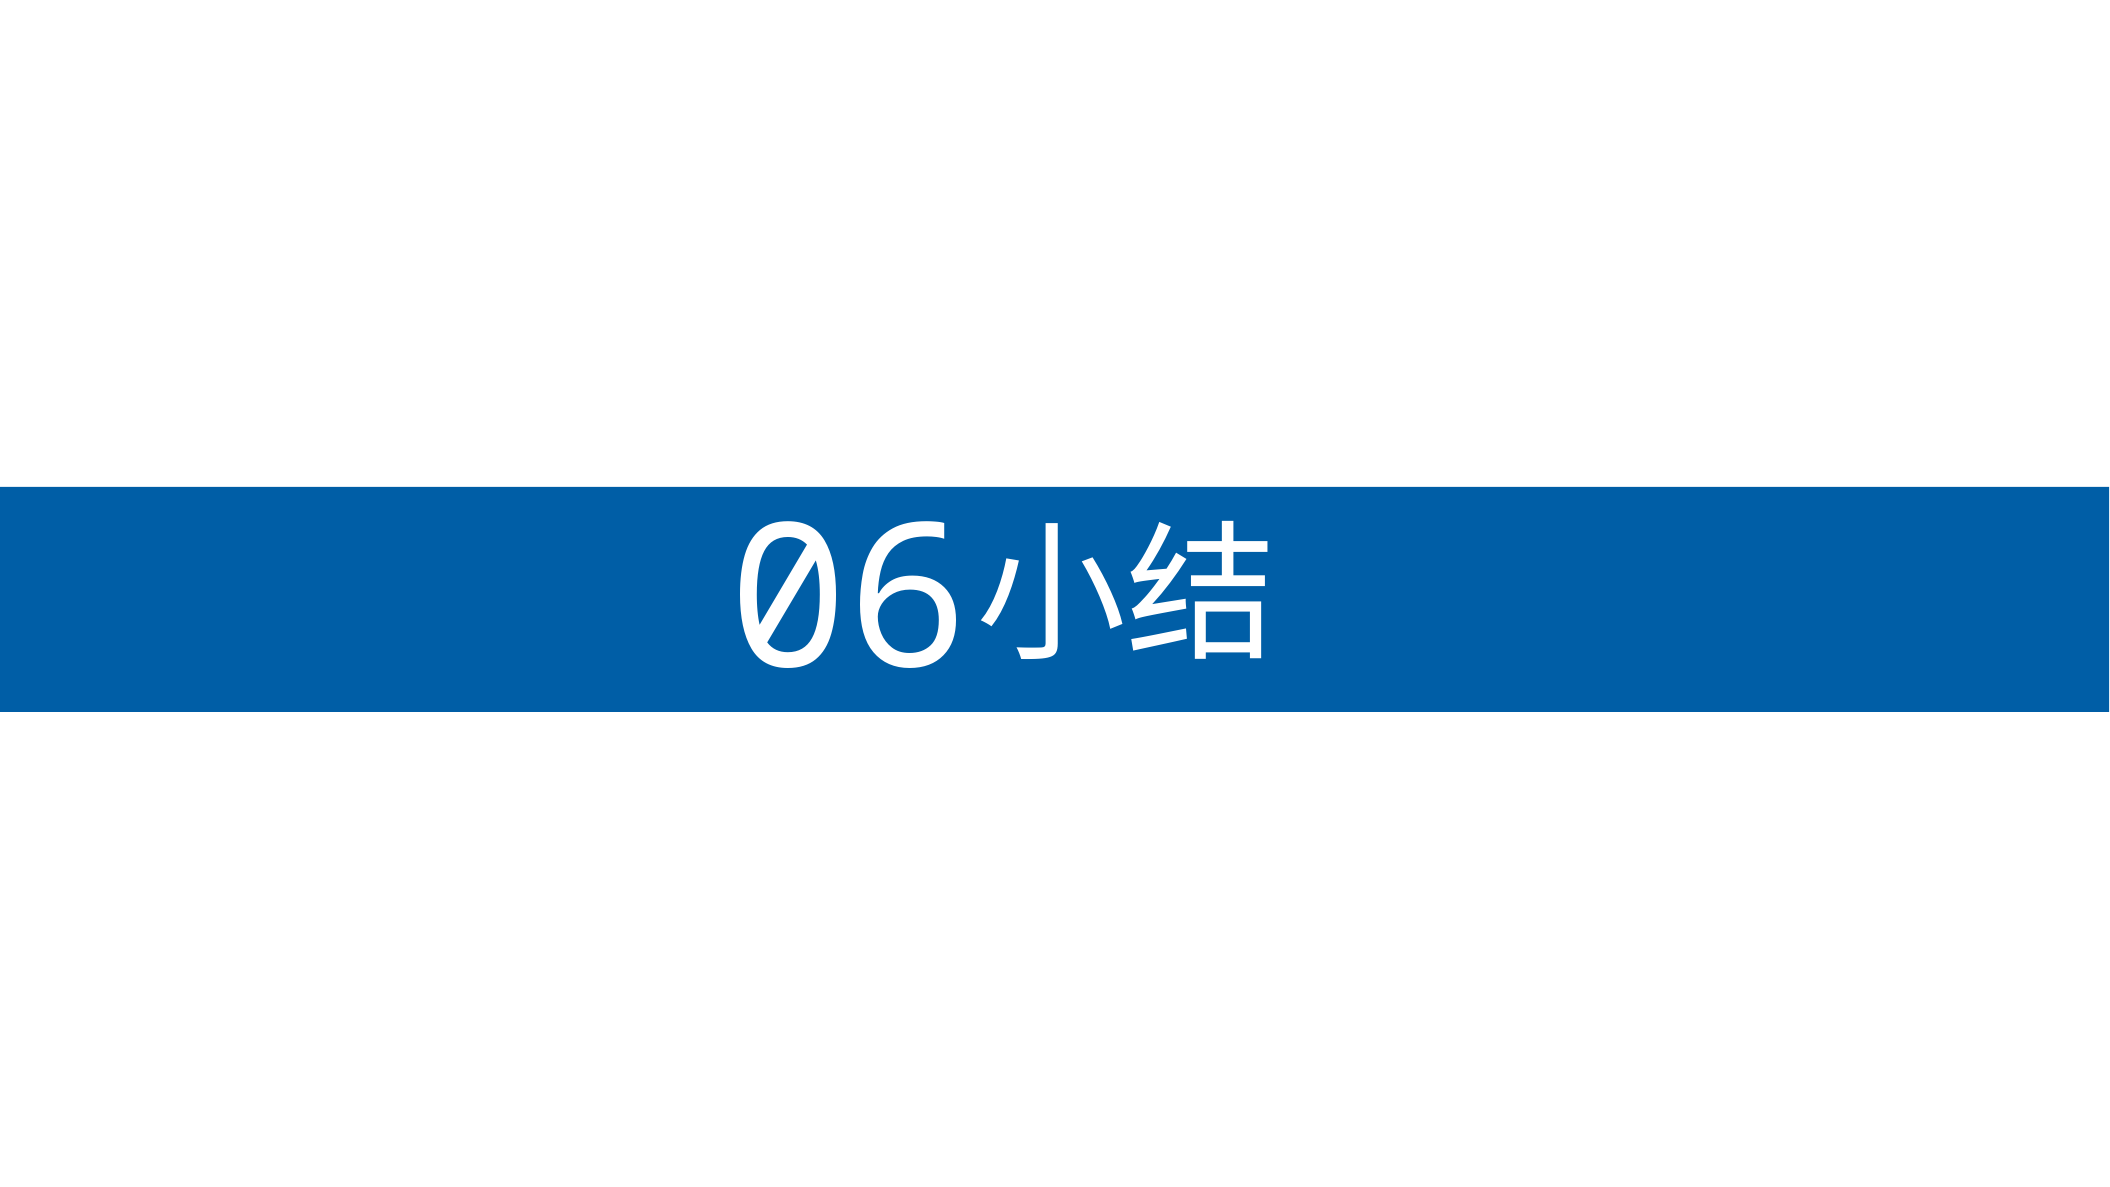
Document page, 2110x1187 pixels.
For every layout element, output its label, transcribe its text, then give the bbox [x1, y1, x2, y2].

text_box [0, 486, 2110, 713]
text_box 小结 [976, 517, 2110, 680]
text_box 06 [728, 466, 969, 707]
